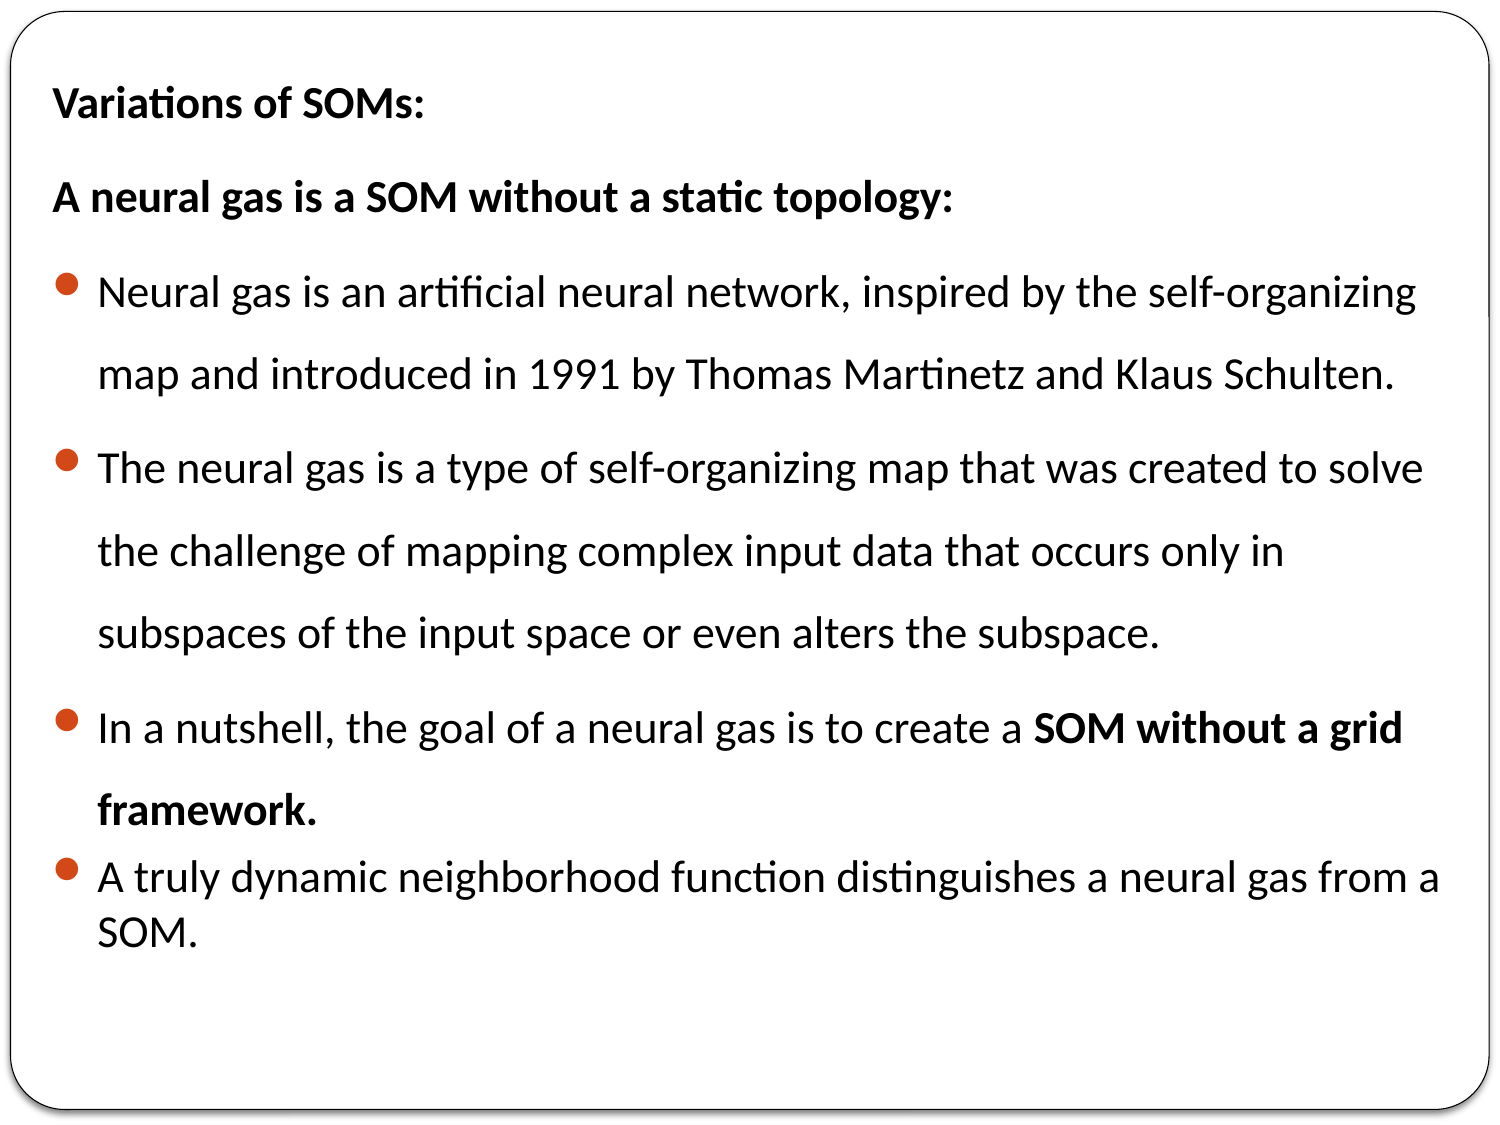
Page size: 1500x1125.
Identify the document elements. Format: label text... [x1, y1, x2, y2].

list Variations of SOMs: A neural gas is a SOM without a static topology: Neural gas is an artificial neural network, inspired by the self-organizing map and introduced in 1991 by Thomas Martinetz and Klaus Schulten. The neural gas is a type of self-organizing map that was created to solve the challenge of mapping complex input data that occurs only in subspaces of the input space or even alters the subspace. In a nutshell, the goal of a neural gas is to create a SOM without a grid framework. A truly dynamic neighborhood function distinguishes a neural gas from a SOM. [37, 37, 1463, 1075]
